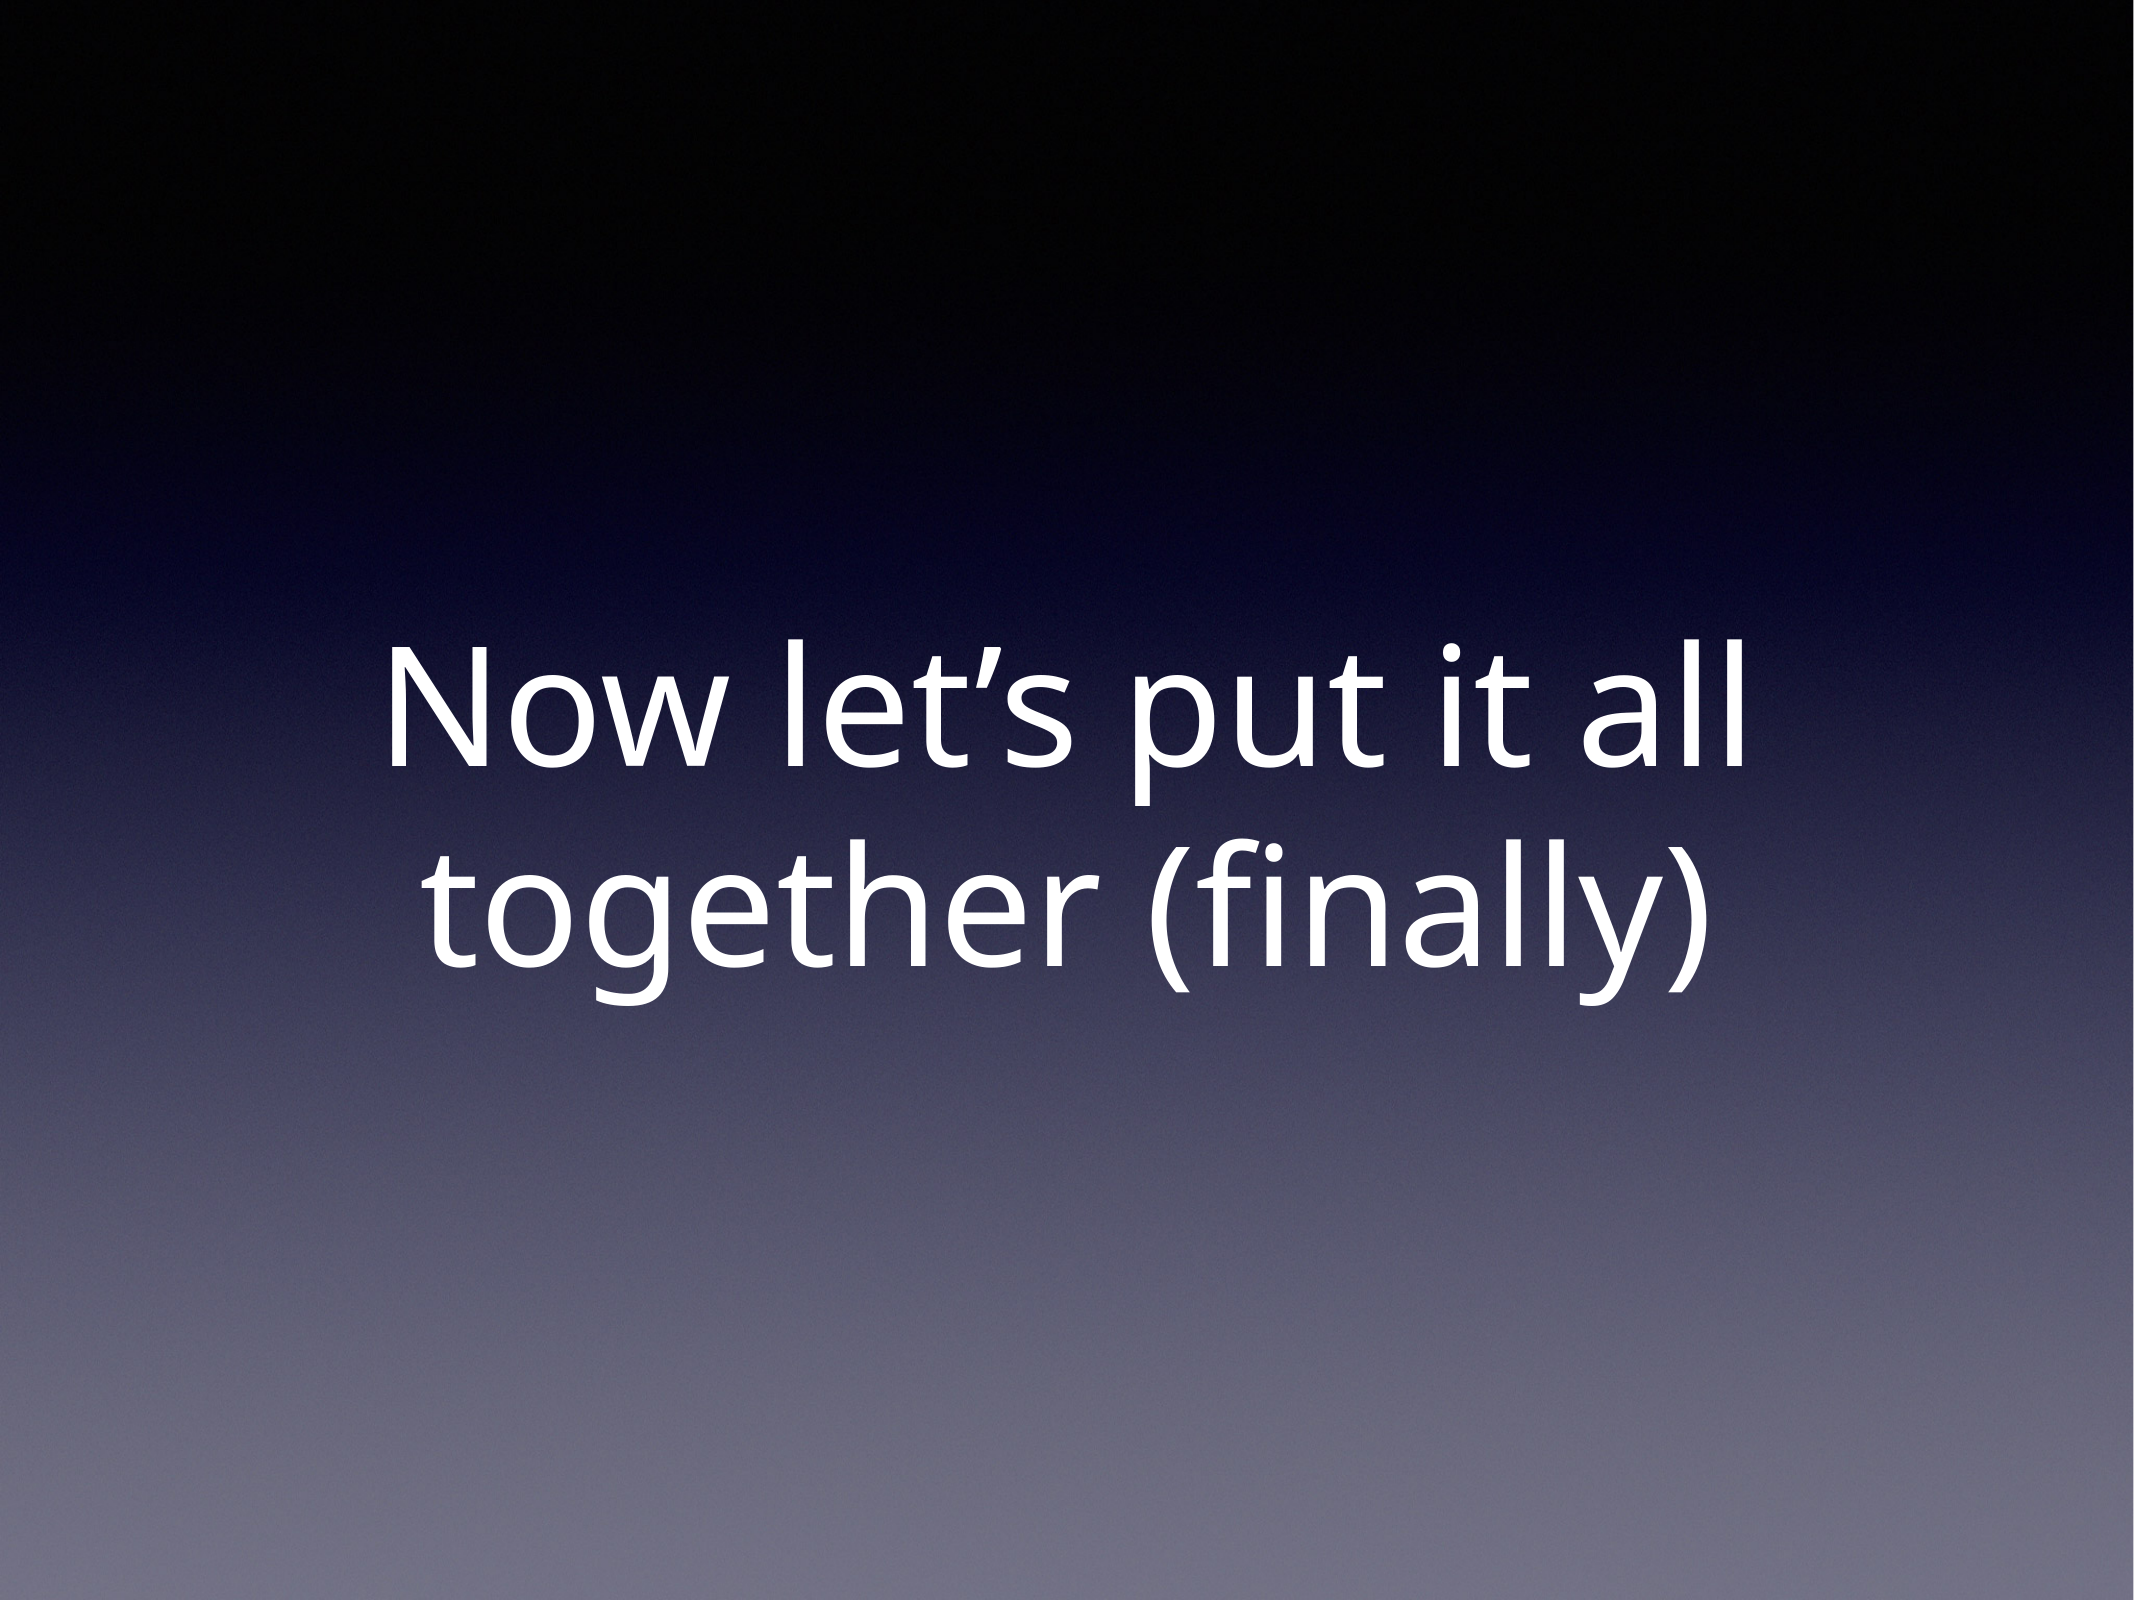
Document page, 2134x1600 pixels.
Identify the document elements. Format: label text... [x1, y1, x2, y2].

title Now let’s put it all together (finally) [207, 528, 1926, 1072]
picture [0, 0, 2134, 1600]
